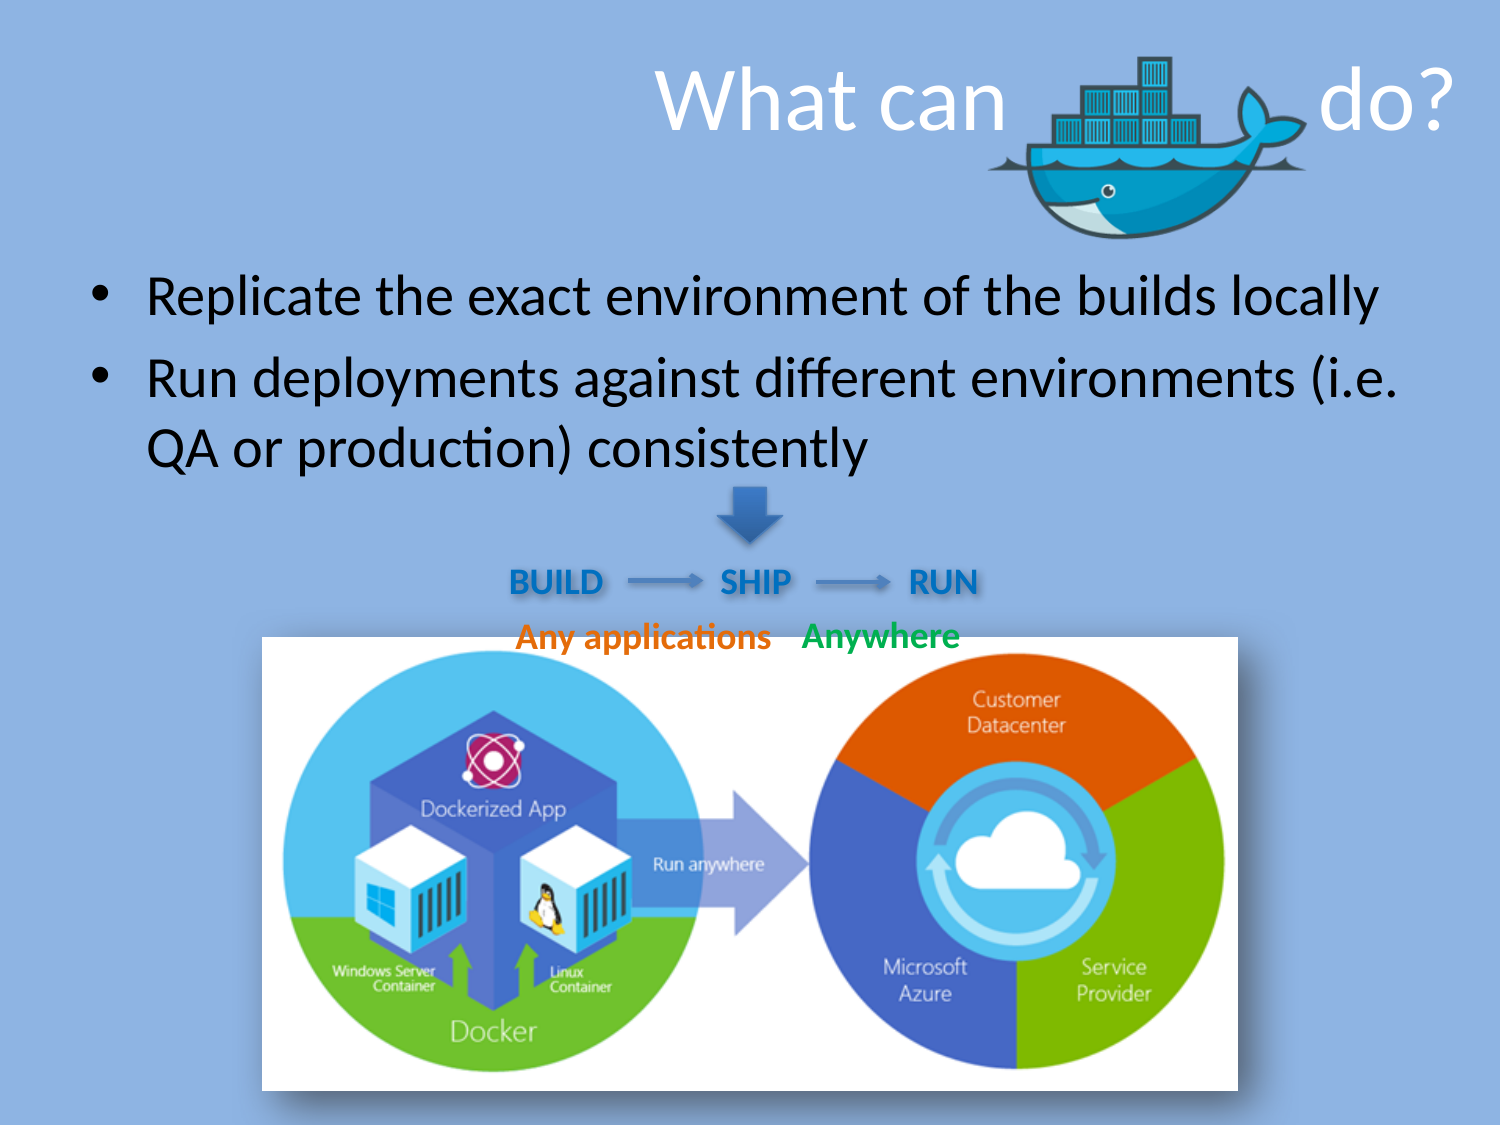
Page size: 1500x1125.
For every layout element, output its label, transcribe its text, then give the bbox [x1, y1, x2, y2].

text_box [480, 549, 1019, 666]
list Replicate the exact environment of the builds locally Run deployments against different environments (i.e. QA or production) consistently [75, 249, 1425, 1018]
picture [987, 56, 1309, 246]
title What can do? [24, 12, 1475, 175]
text_box [716, 486, 784, 545]
picture [262, 637, 1238, 1091]
